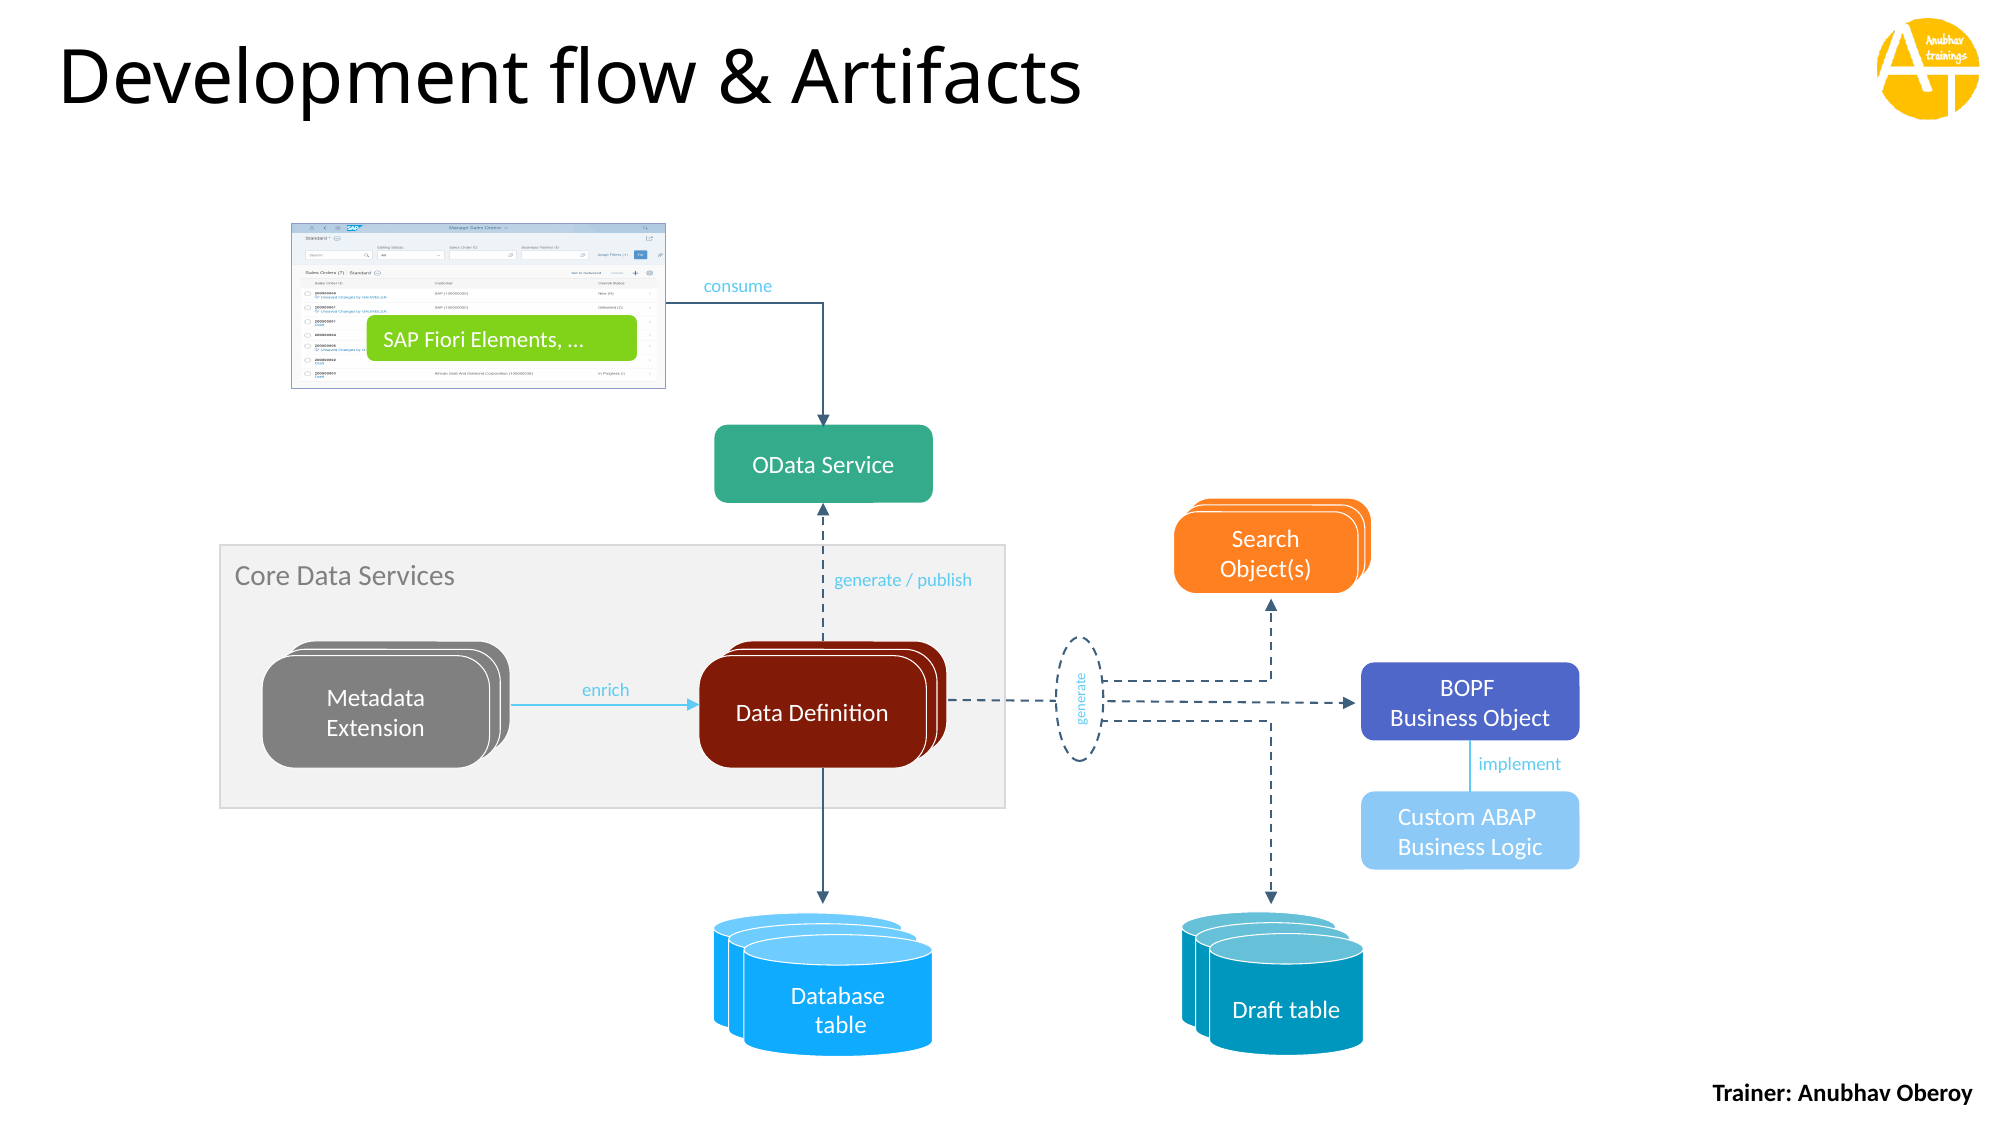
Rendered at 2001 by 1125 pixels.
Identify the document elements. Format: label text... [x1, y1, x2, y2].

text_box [713, 912, 933, 1057]
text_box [291, 223, 824, 428]
footer Trainer: Anubhav Oberoy [1660, 1074, 2000, 1108]
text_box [262, 640, 700, 769]
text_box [220, 544, 948, 904]
text_box Development flow & Artifacts [42, 30, 1896, 148]
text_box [948, 498, 1580, 1056]
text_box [714, 424, 979, 641]
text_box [1361, 740, 1580, 870]
picture [1866, 11, 1985, 128]
